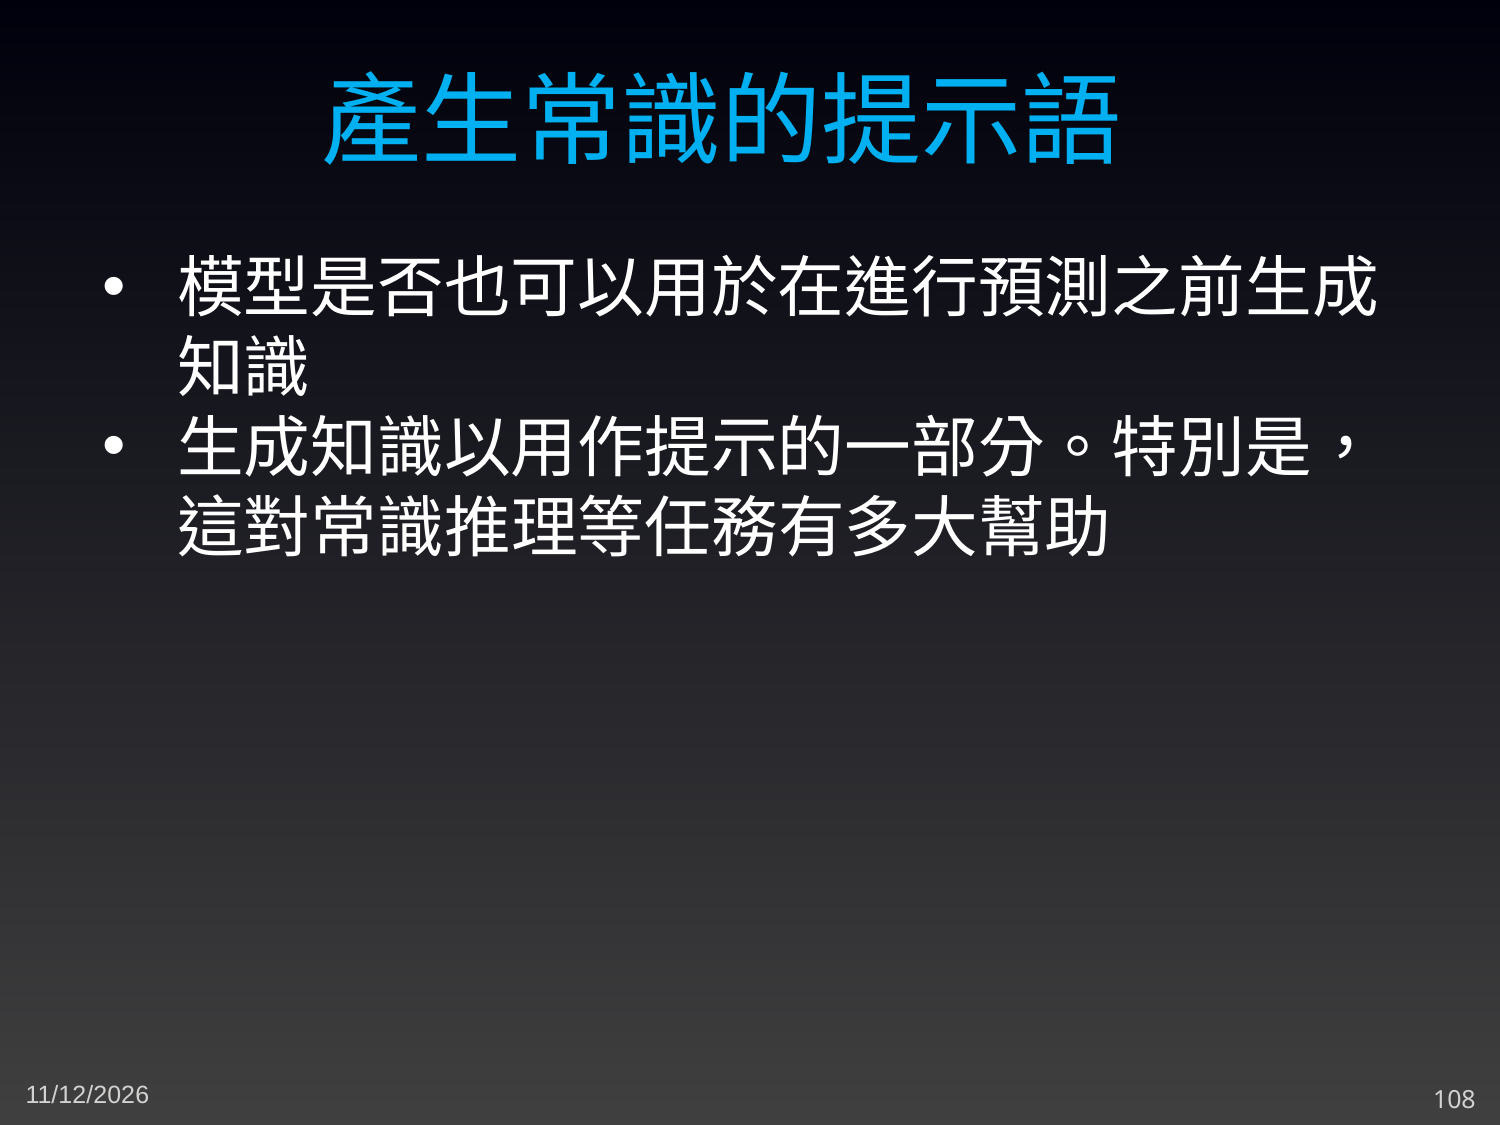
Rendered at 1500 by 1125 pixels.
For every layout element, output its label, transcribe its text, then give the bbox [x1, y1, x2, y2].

slide_number 108 [1340, 1075, 1491, 1117]
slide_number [10, 1075, 411, 1117]
text_box 模型是否也可以用於在進行預測之前生成知識 生成知識以用作提示的一部分。特別是，這對常識推理等任務有多大幫助 [87, 237, 1438, 573]
text_box 產生常識的提示語 [307, 29, 1268, 192]
